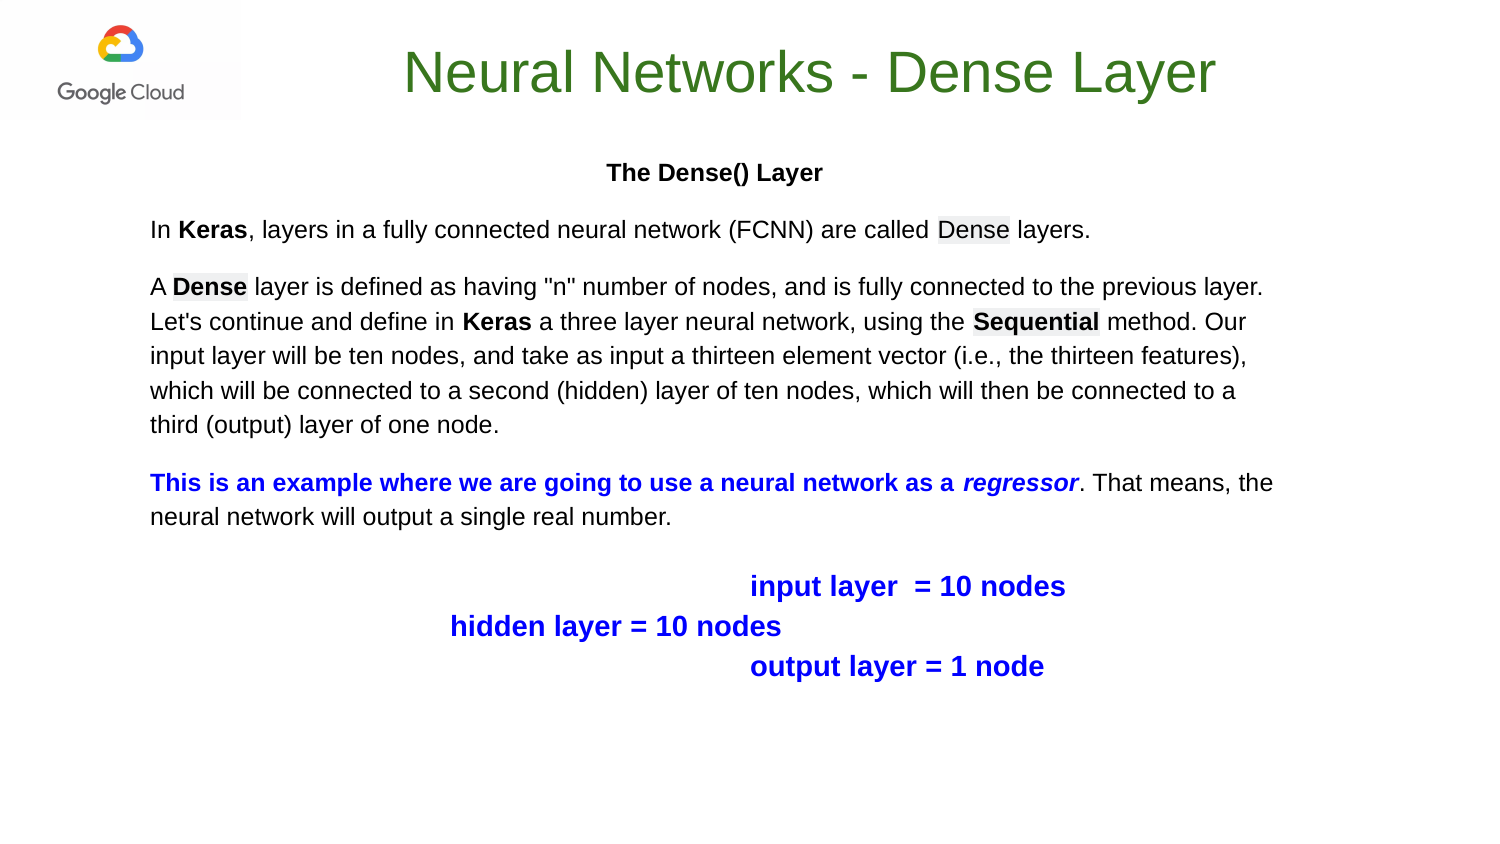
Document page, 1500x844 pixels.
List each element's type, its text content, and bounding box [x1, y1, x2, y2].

picture [0, 0, 241, 121]
subtitle Neural Networks - Dense Layer [111, 19, 1500, 150]
text_box The Dense() Layer In Keras, layers in a fully connected neural network (FCNN) are called Dense layers. A Dense layer is defined as having "n" number of nodes, and is fully connected to the previous layer. Let's continue and define in Keras a three layer neural network, using the Sequential method. Our input layer will be ten nodes, and take as input a thirteen element vector (i.e., the thirteen features), which will be connected to a second (hidden) layer of ten nodes, which will then be connected to a third (output) layer of one node. This is an example where we are going to use a neural network as a regressor. That means, the neural network will output a single real number. input layer = 10 nodes hidden layer = 10 nodes output layer = 1 node [135, 136, 1296, 803]
